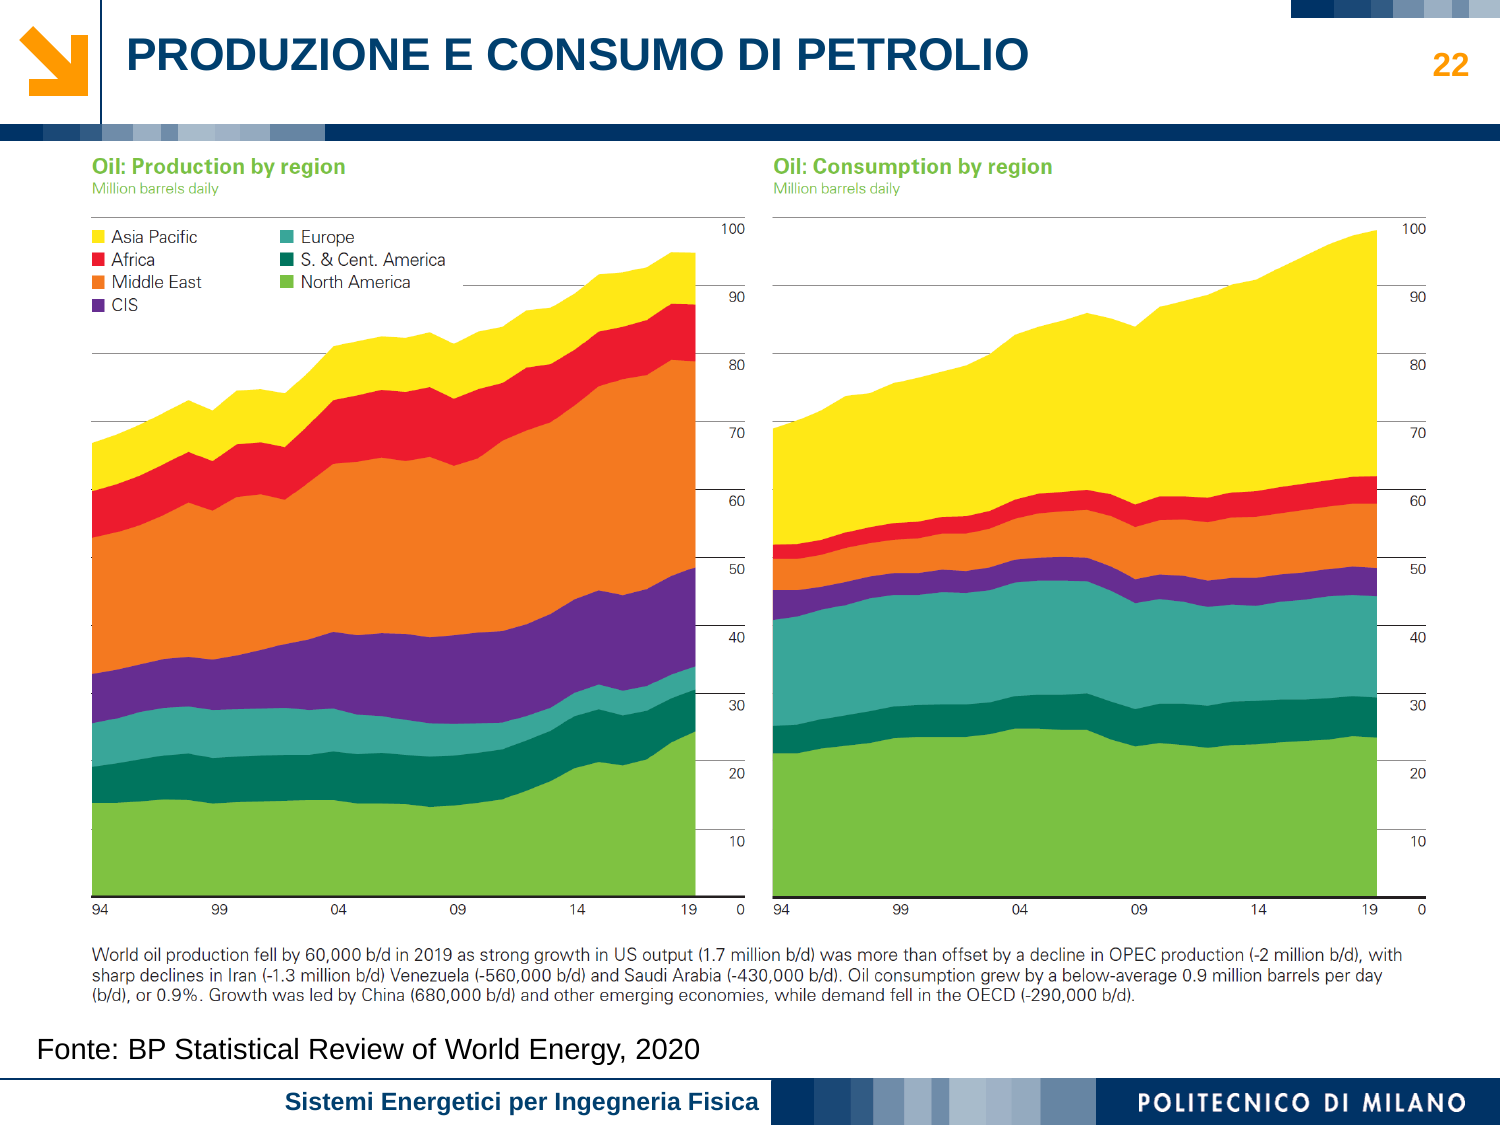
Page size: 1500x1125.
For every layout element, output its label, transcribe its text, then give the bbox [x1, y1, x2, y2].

text_box PRODUZIONE E CONSUMO DI PETROLIO [125, 24, 1031, 80]
text_box Fonte: BP Statistical Review of World Energy, 2020 [21, 1023, 717, 1073]
picture [0, 1074, 1500, 1125]
picture [49, 142, 1444, 1020]
picture [0, 0, 1500, 141]
slide_number 22 [1422, 42, 1500, 84]
